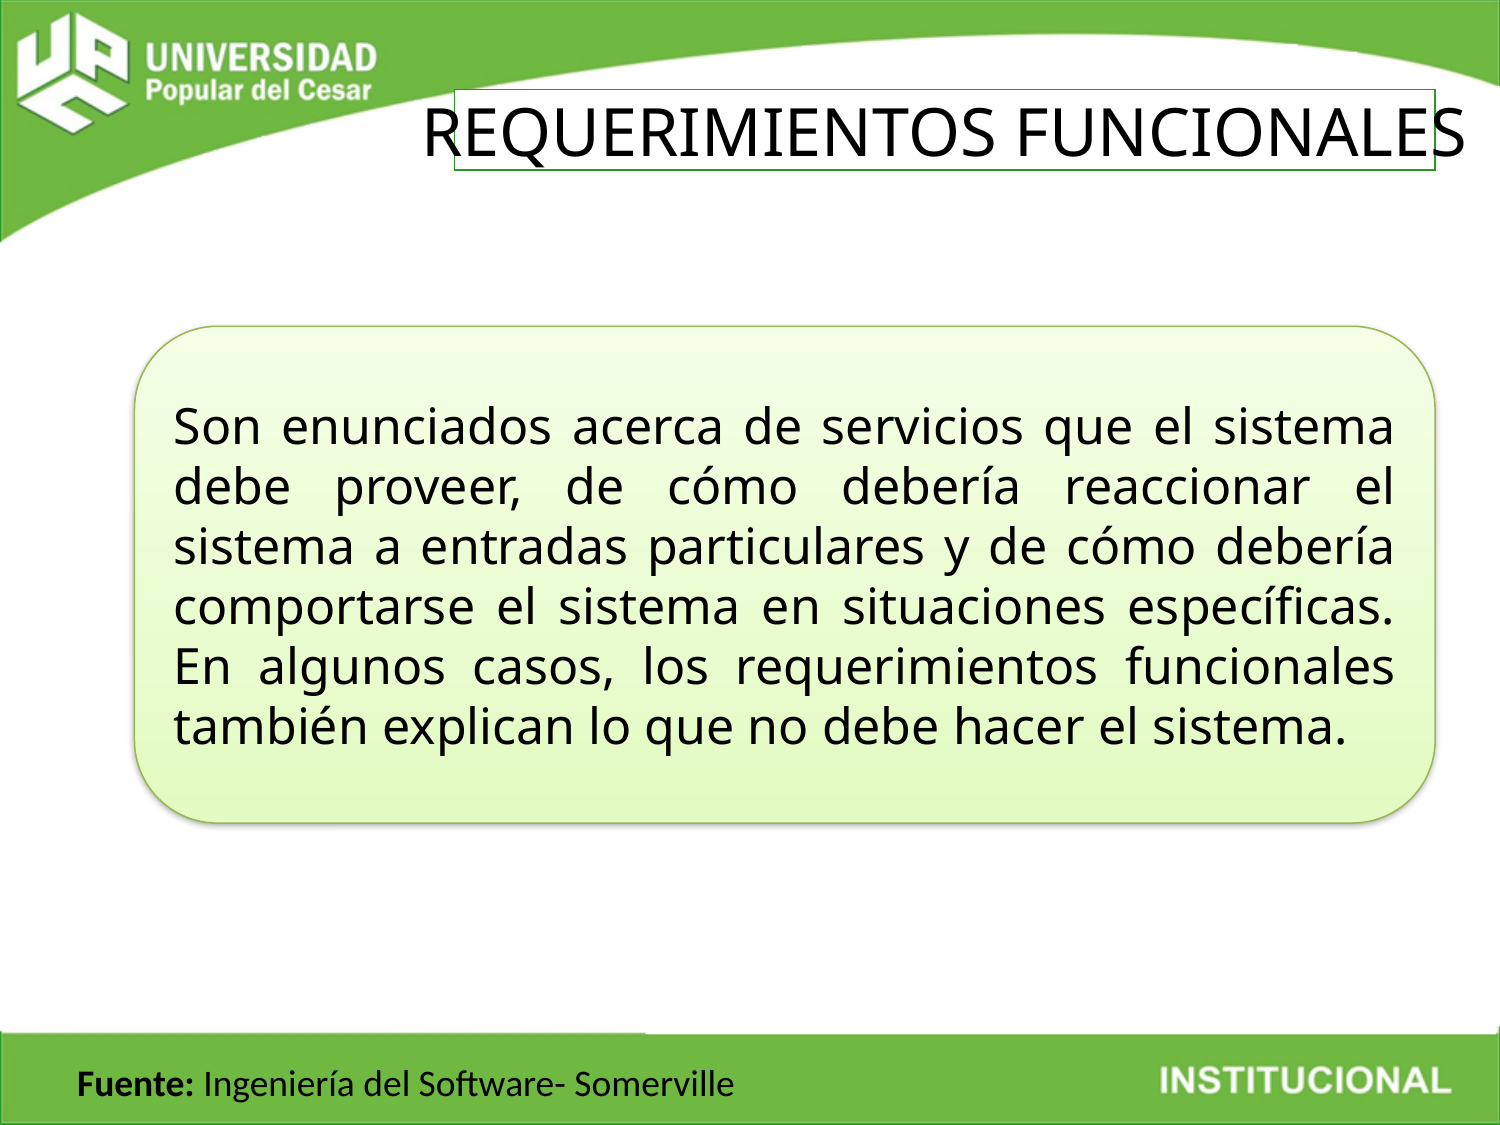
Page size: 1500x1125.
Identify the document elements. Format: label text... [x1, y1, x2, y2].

text_box REQUERIMIENTOS FUNCIONALES [454, 89, 1435, 171]
picture [0, 0, 1500, 1125]
text_box Son enunciados acerca de servicios que el sistema debe proveer, de cómo debería reaccionar el sistema a entradas particulares y de cómo debería comportarse el sistema en situaciones específicas. En algunos casos, los requerimientos funcionales también explican lo que no debe hacer el sistema. [133, 325, 1436, 824]
text_box Fuente: Ingeniería del Software- Somerville [62, 1051, 938, 1111]
